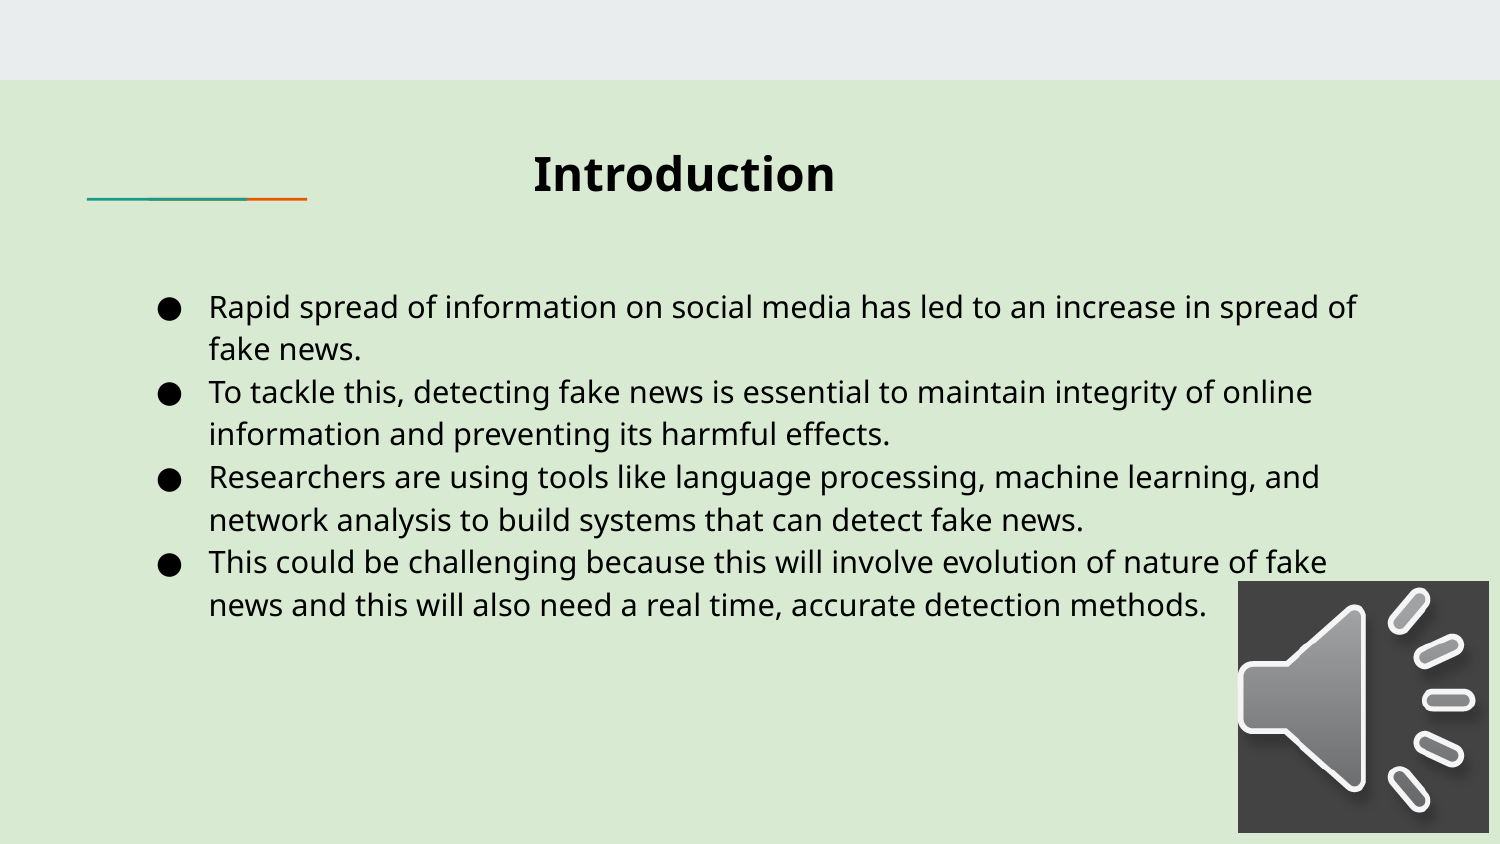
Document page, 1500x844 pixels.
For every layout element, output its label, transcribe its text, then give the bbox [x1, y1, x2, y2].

title Introduction [518, 128, 944, 217]
list Rapid spread of information on social media has led to an increase in spread of fake news. To tackle this, detecting fake news is essential to maintain integrity of online information and preventing its harmful effects. Researchers are using tools like language processing, machine learning, and network analysis to build systems that can detect fake news. This could be challenging because this will involve evolution of nature of fake news and this will also need a real time, accurate detection methods. [119, 266, 1381, 638]
picture [1236, 580, 1490, 834]
